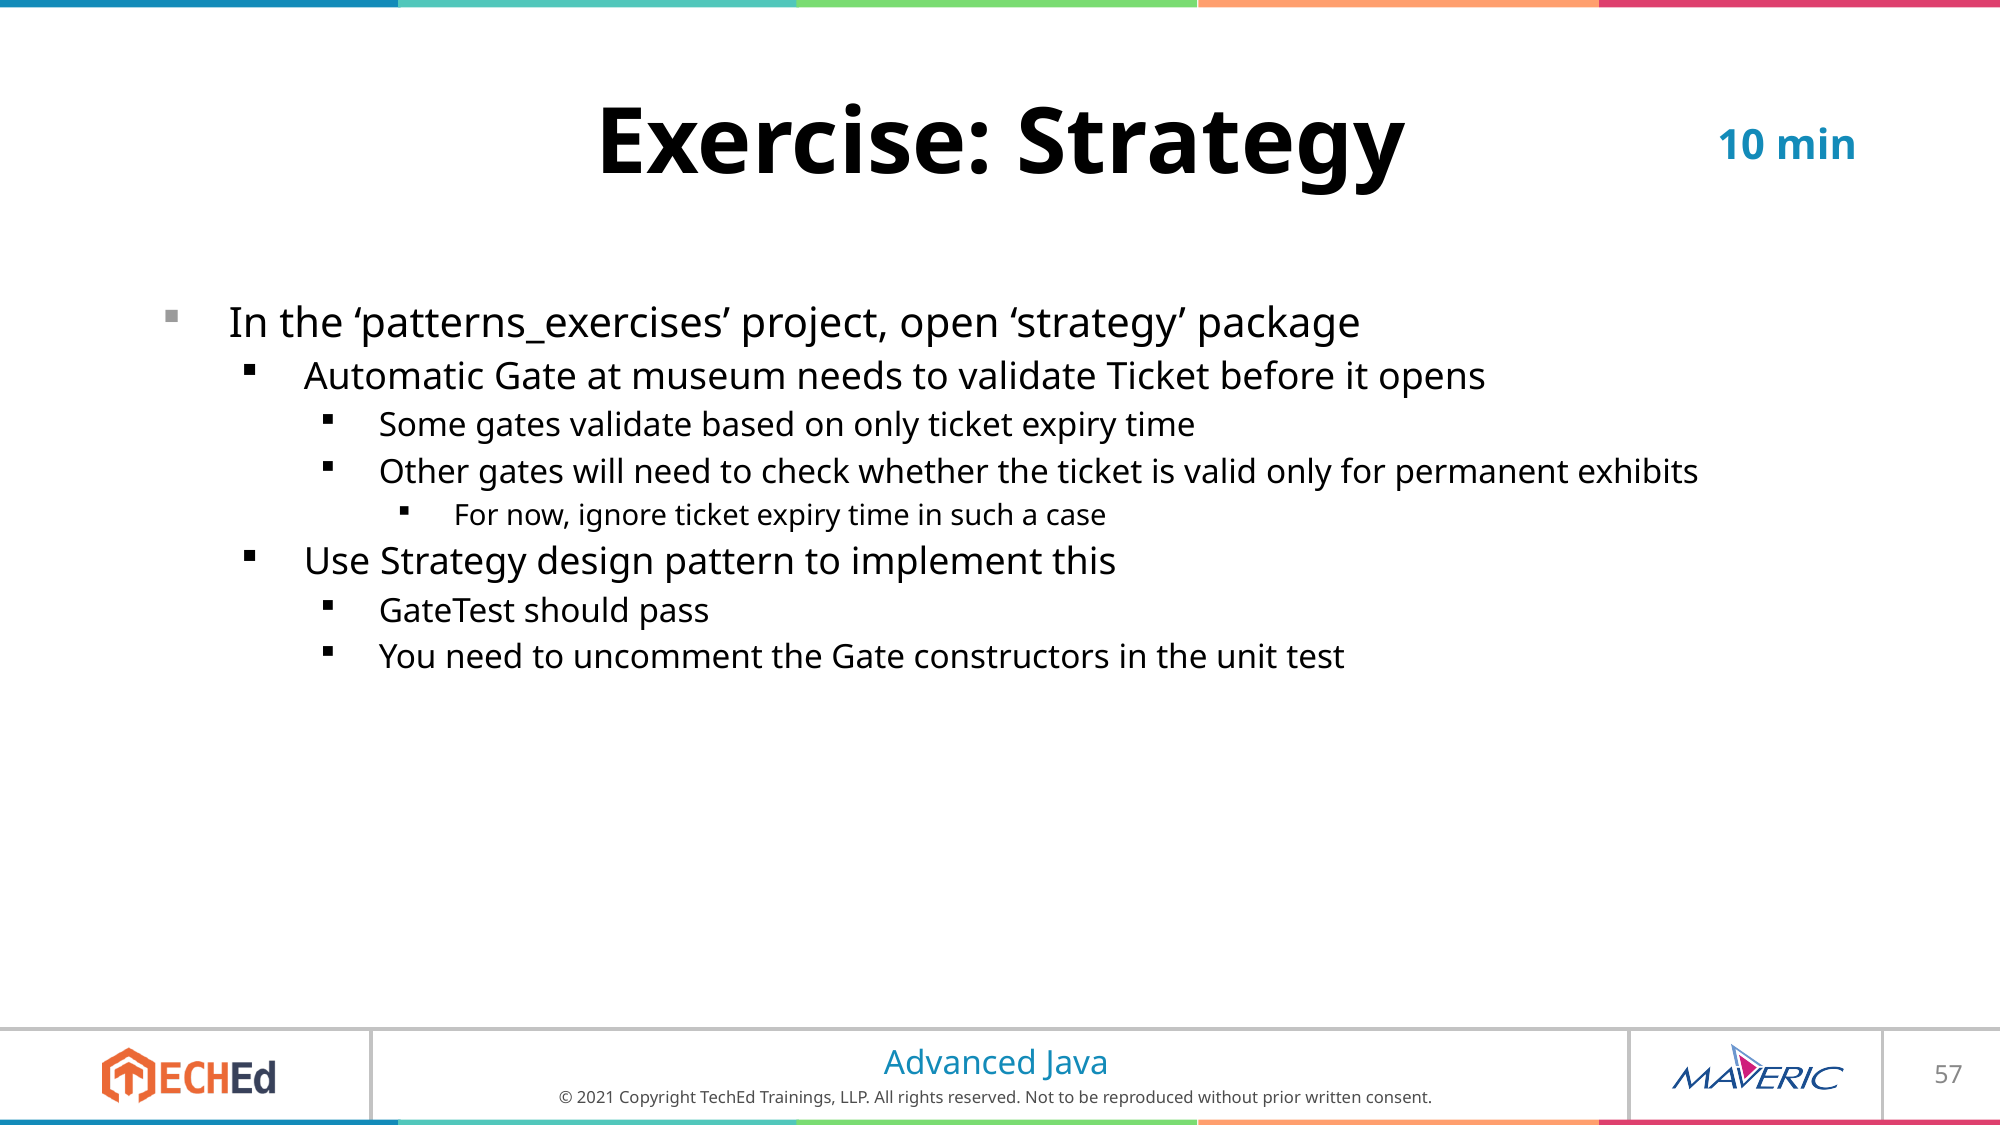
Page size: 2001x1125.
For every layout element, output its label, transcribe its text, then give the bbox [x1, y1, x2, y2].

title Exercise: Strategy [138, 68, 1864, 219]
picture [102, 1047, 276, 1110]
text_box 10 min [1702, 110, 1872, 176]
picture [1662, 1018, 1852, 1119]
list In the ‘patterns_exercises’ project, open ‘strategy’ package Automatic Gate at museum needs to validate Ticket before it opens Some gates validate based on only ticket expiry time Other gates will need to check whether the ticket is valid only for permanent exhibits For now, ignore ticket expiry time in such a case Use Strategy design pattern to implement this GateTest should pass You need to uncomment the Gate constructors in the unit test [138, 294, 1864, 965]
